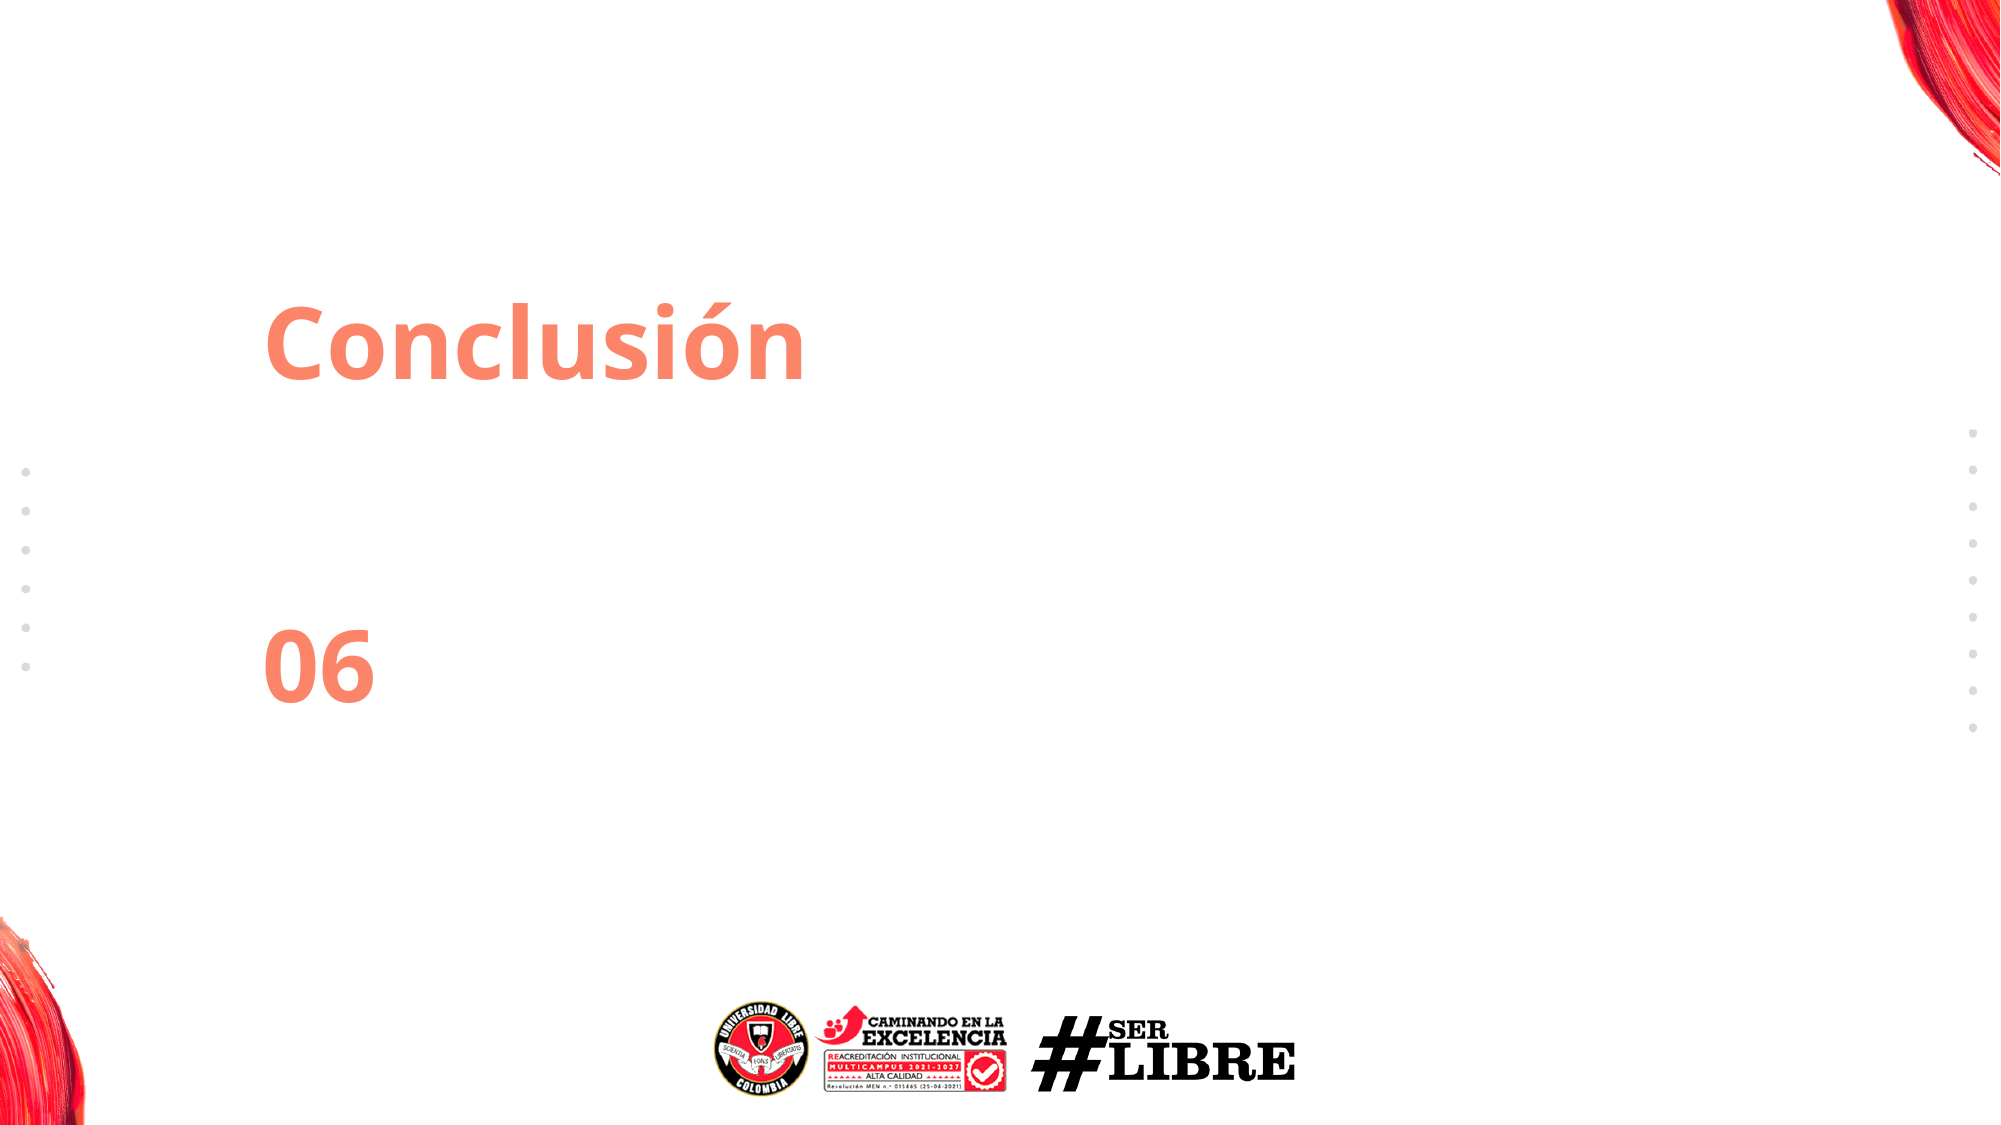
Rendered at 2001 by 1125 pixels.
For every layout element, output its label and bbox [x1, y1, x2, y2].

list [0, 0, 2000, 1125]
